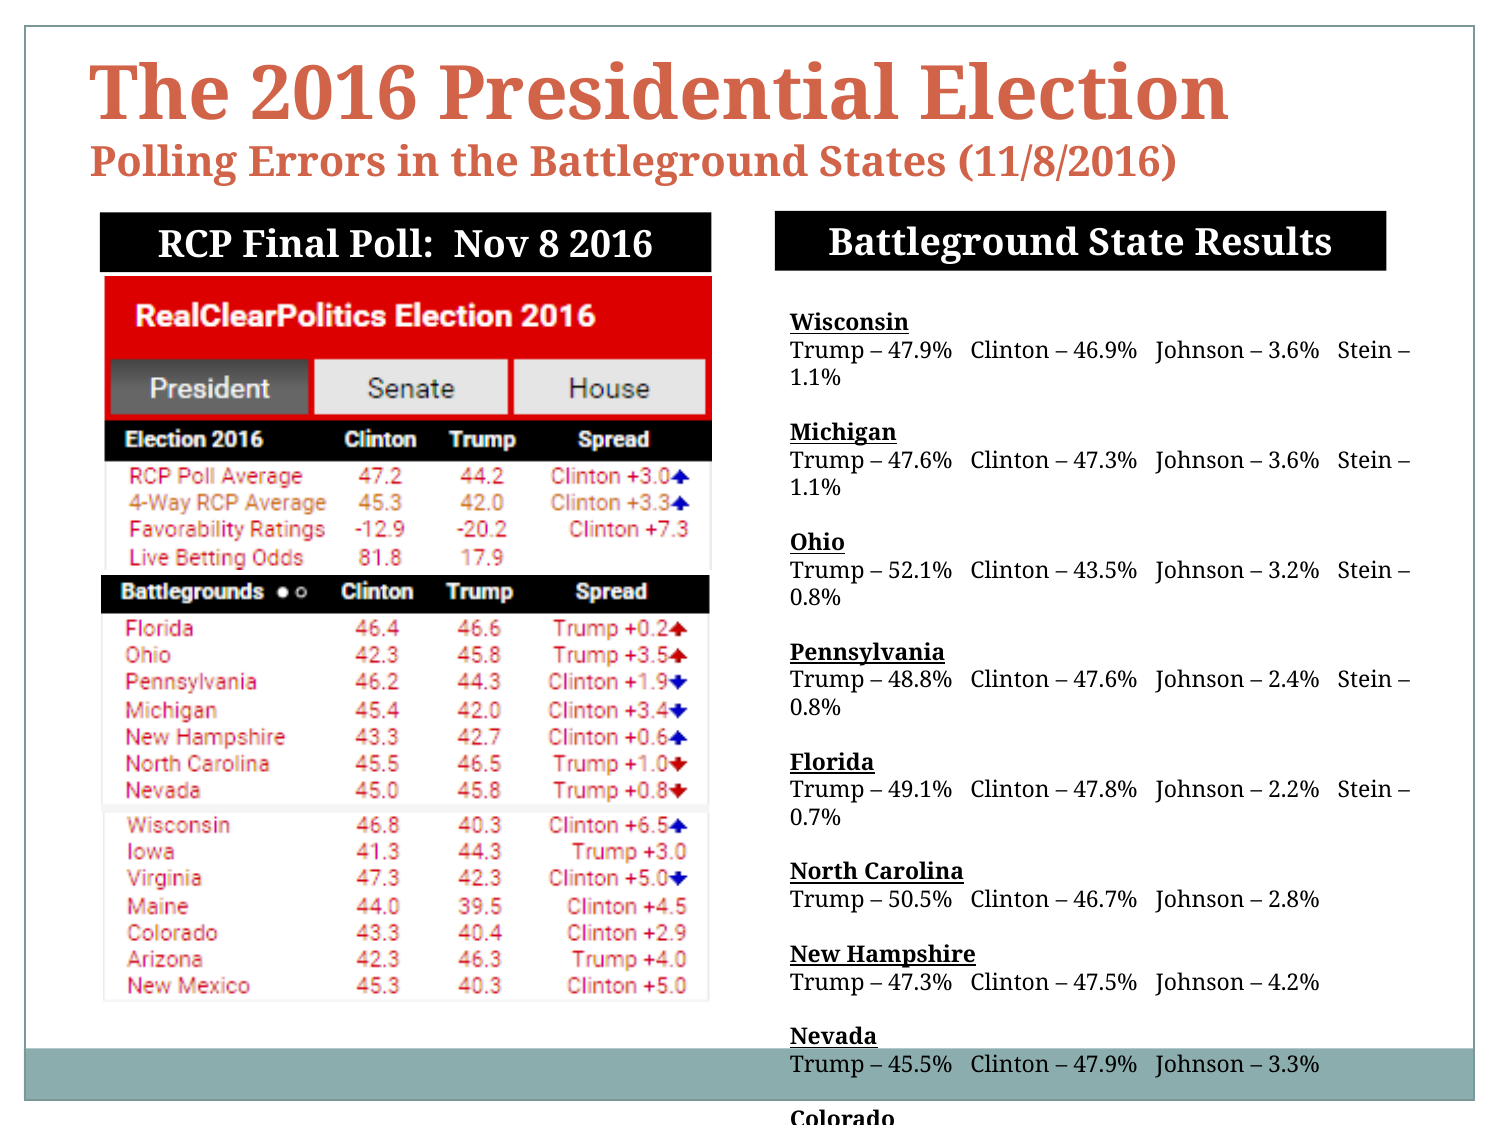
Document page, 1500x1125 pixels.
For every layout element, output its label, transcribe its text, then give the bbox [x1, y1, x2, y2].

picture [99, 276, 712, 570]
picture [101, 575, 713, 1003]
text_box The 2016 Presidential Election Polling Errors in the Battleground States (11/8/2016) [74, 37, 1433, 193]
text_box RCP Final Poll: Nov 8 2016 [99, 212, 712, 273]
text_box Wisconsin Trump – 47.9% Clinton – 46.9% Johnson – 3.6% Stein – 1.1% Michigan Trump – 47.6% Clinton – 47.3% Johnson – 3.6% Stein – 1.1% Ohio Trump – 52.1% Clinton – 43.5% Johnson – 3.2% Stein – 0.8% Pennsylvania Trump – 48.8% Clinton – 47.6% Johnson – 2.4% Stein – 0.8% Florida Trump – 49.1% Clinton – 47.8% Johnson – 2.2% Stein – 0.7% North Carolina Trump – 50.5% Clinton – 46.7% Johnson – 2.8% New Hampshire Trump – 47.3% Clinton – 47.5% Johnson – 4.2% Nevada Trump – 45.5% Clinton – 47.9% Johnson – 3.3% Colorado Trump – 44.8% Clinton – 46.9% Johnson – 4.9% Stein – 1.2% [774, 300, 1475, 1125]
text_box Battleground State Results [774, 210, 1387, 271]
